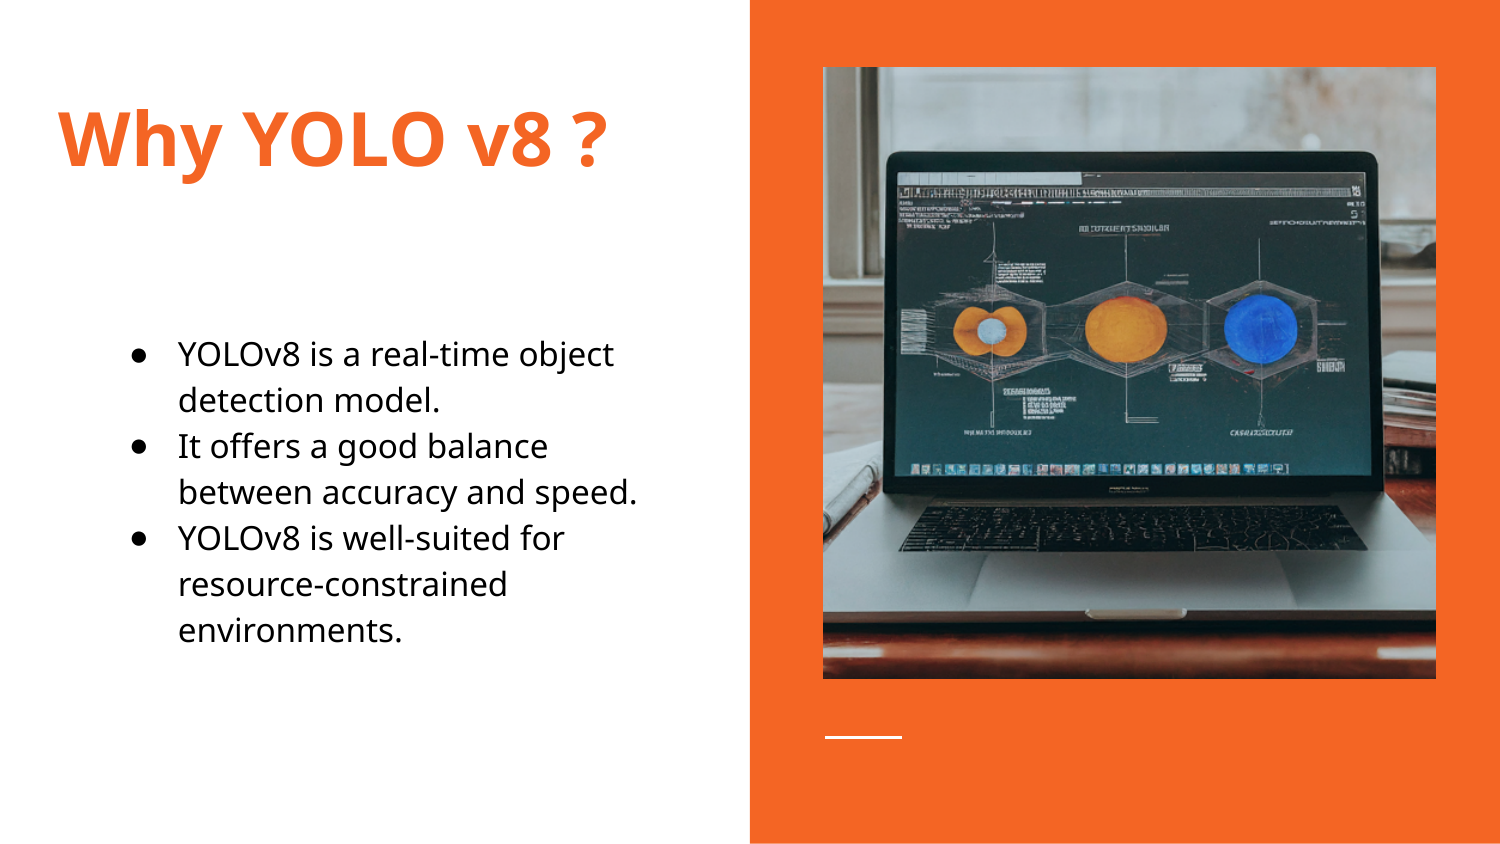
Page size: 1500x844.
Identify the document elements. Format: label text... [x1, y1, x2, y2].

picture [823, 66, 1436, 680]
title Why YOLO v8 ? [43, 28, 708, 245]
title YOLOv8 is a real-time object detection model. It offers a good balance between accuracy and speed. YOLOv8 is well-suited for resource-constrained environments. [87, 312, 687, 532]
